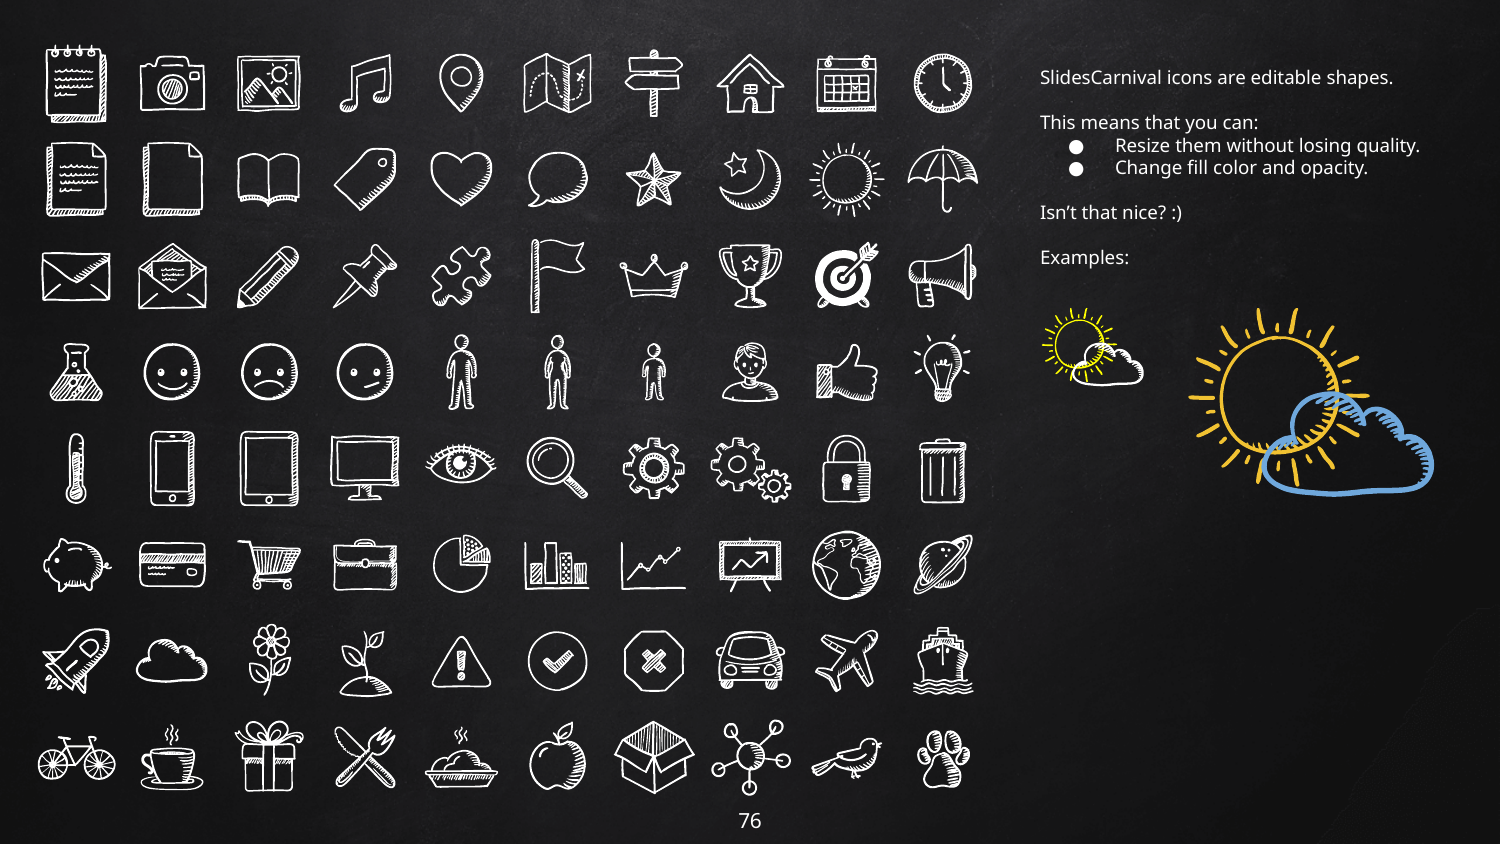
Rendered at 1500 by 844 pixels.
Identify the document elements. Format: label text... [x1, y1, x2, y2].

text_box [1221, 449, 1241, 468]
text_box [237, 540, 301, 590]
text_box [330, 435, 400, 501]
text_box [526, 436, 588, 499]
text_box [439, 53, 484, 113]
text_box [339, 630, 393, 698]
text_box [175, 728, 179, 742]
text_box [914, 369, 922, 374]
text_box [812, 530, 881, 600]
text_box [1245, 328, 1251, 339]
text_box [913, 351, 921, 356]
text_box [332, 244, 398, 309]
text_box [822, 434, 871, 503]
picture [744, 783, 755, 792]
text_box [815, 241, 879, 308]
text_box [1276, 460, 1281, 472]
text_box [530, 239, 586, 314]
text_box [913, 534, 973, 595]
text_box [623, 630, 684, 692]
text_box [816, 54, 877, 113]
text_box [619, 253, 689, 299]
text_box [138, 243, 207, 310]
text_box [852, 205, 856, 217]
text_box [715, 631, 786, 690]
picture [726, 726, 735, 736]
text_box [1256, 308, 1265, 335]
text_box [1336, 423, 1360, 438]
text_box [241, 343, 298, 401]
text_box [919, 438, 967, 504]
text_box [135, 638, 208, 683]
picture [772, 722, 781, 732]
text_box [1271, 406, 1339, 455]
text_box [139, 542, 206, 588]
slide_number 76 [705, 792, 795, 844]
text_box [139, 55, 206, 111]
text_box [169, 724, 174, 746]
text_box [1072, 342, 1144, 387]
text_box [1342, 379, 1352, 384]
text_box [622, 437, 685, 500]
text_box [339, 54, 392, 113]
text_box [1275, 322, 1280, 333]
text_box [923, 341, 963, 403]
text_box [1196, 357, 1221, 372]
text_box [430, 151, 493, 207]
text_box [149, 430, 195, 507]
text_box [624, 49, 684, 117]
text_box [234, 720, 304, 792]
text_box [1319, 325, 1335, 348]
text_box [237, 153, 300, 207]
text_box [42, 628, 110, 694]
picture [714, 765, 723, 774]
text_box [454, 726, 468, 745]
text_box [334, 726, 396, 789]
text_box [1045, 307, 1113, 375]
text_box [1084, 370, 1088, 382]
text_box [613, 720, 695, 795]
text_box [336, 343, 394, 401]
text_box [1204, 378, 1214, 384]
text_box [544, 334, 571, 410]
text_box [528, 151, 588, 208]
text_box [1317, 446, 1335, 470]
text_box [431, 635, 492, 688]
text_box [446, 334, 477, 410]
text_box [237, 55, 301, 112]
text_box [722, 342, 779, 402]
text_box [1188, 395, 1215, 400]
text_box [1305, 454, 1313, 464]
text_box [718, 537, 782, 593]
text_box [620, 542, 686, 590]
text_box [239, 430, 299, 507]
text_box [1291, 458, 1300, 487]
text_box [46, 141, 107, 217]
text_box [926, 334, 932, 342]
text_box [142, 141, 204, 217]
text_box [43, 538, 112, 593]
text_box [1219, 335, 1340, 454]
text_box [1244, 454, 1251, 465]
text_box [716, 53, 785, 114]
text_box [816, 343, 878, 401]
text_box [1196, 423, 1220, 438]
text_box [1337, 355, 1360, 368]
text_box [65, 433, 87, 504]
text_box [913, 626, 974, 695]
text_box [711, 719, 791, 792]
text_box [641, 343, 666, 401]
picture [739, 745, 762, 768]
text_box [523, 53, 592, 114]
text_box [164, 727, 169, 741]
text_box [1256, 457, 1263, 484]
text_box [1306, 329, 1312, 339]
text_box [237, 245, 299, 309]
text_box [719, 149, 781, 210]
text_box [529, 721, 586, 790]
text_box [907, 145, 979, 213]
text_box [1220, 325, 1238, 349]
text_box [815, 629, 879, 693]
text_box [431, 246, 492, 307]
text_box SlidesCarnival icons are editable shapes. This means that you can: Resize them without losing quality. Change fill color and opacity. Isn’t that nice? :) Examples: [1024, 51, 1451, 302]
text_box [1288, 308, 1299, 335]
text_box [908, 243, 977, 308]
text_box [37, 735, 116, 780]
text_box [710, 437, 792, 503]
text_box [41, 252, 111, 302]
text_box [333, 538, 398, 591]
text_box [1261, 391, 1435, 497]
text_box [811, 737, 883, 779]
text_box [143, 343, 201, 401]
text_box [433, 534, 491, 593]
text_box [424, 749, 499, 788]
text_box [425, 443, 497, 484]
text_box [527, 631, 588, 691]
text_box [1205, 409, 1216, 414]
text_box [917, 730, 970, 789]
text_box [49, 343, 103, 402]
text_box [812, 142, 885, 216]
picture [0, 0, 1500, 844]
picture [778, 756, 788, 766]
text_box [140, 747, 204, 791]
text_box [1345, 393, 1370, 399]
text_box [524, 542, 590, 590]
text_box [45, 44, 107, 124]
text_box [718, 244, 783, 309]
text_box [913, 53, 973, 114]
text_box [333, 147, 396, 211]
text_box [249, 623, 292, 696]
text_box [625, 152, 682, 207]
